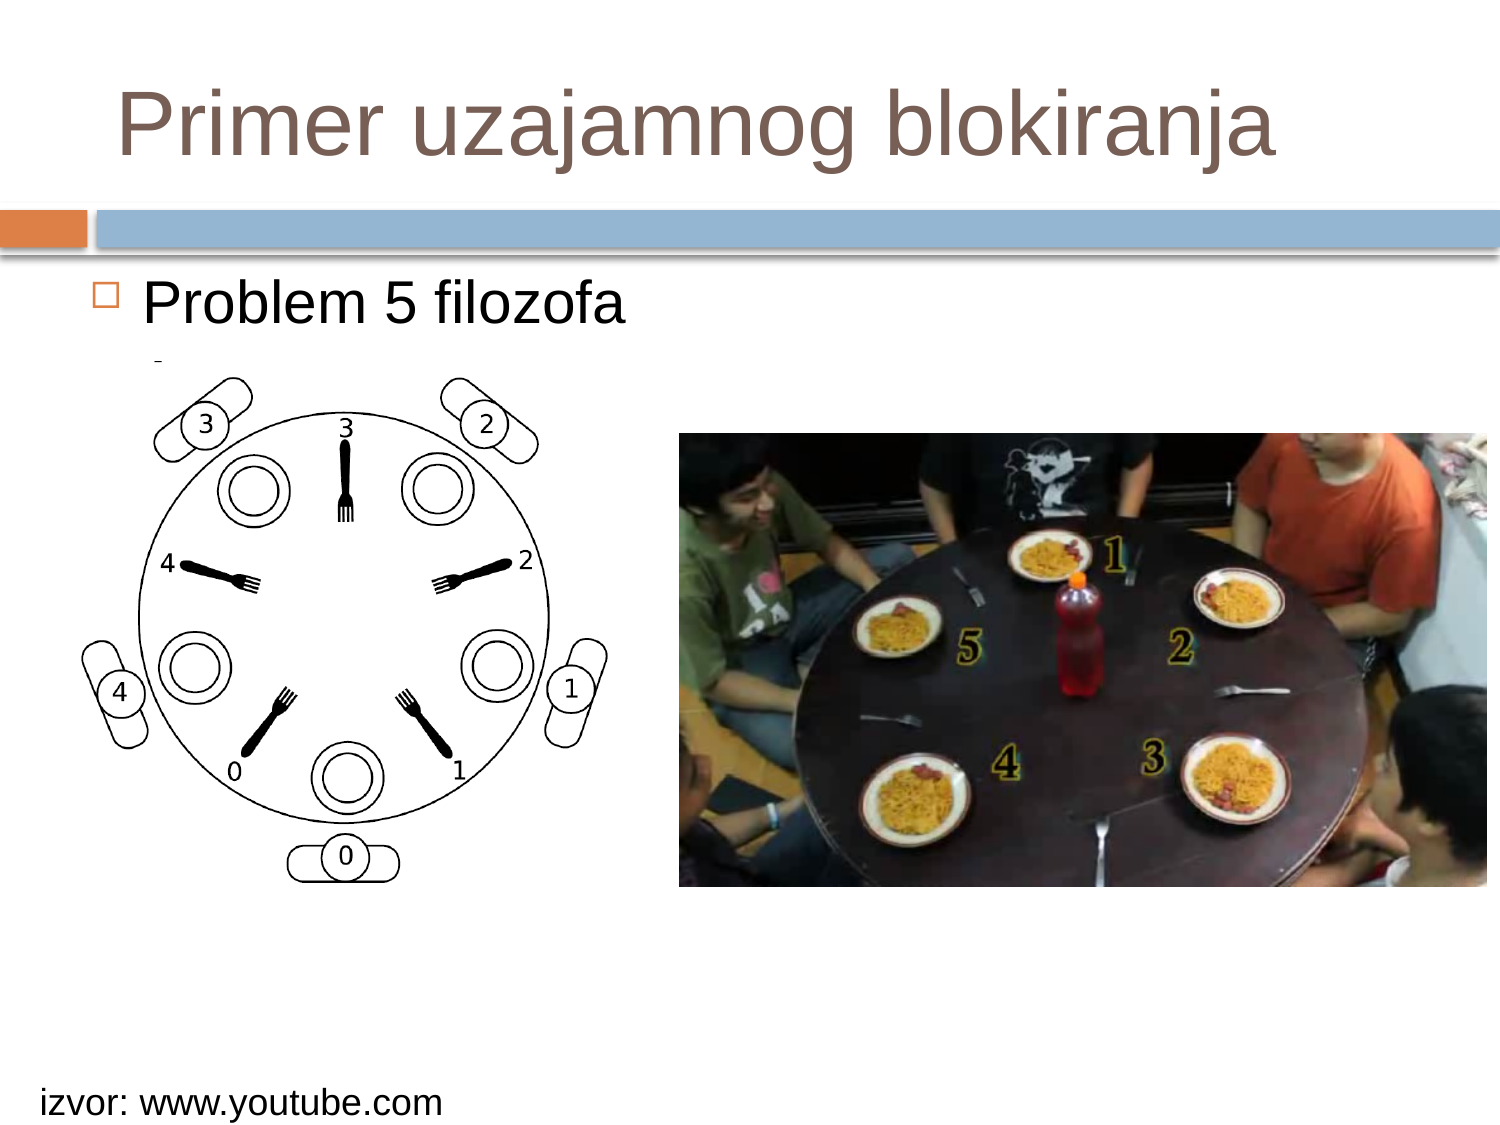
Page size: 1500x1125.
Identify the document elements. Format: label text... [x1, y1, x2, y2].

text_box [678, 432, 1488, 888]
picture [74, 361, 615, 888]
list Problem 5 filozofa [75, 255, 1413, 994]
text_box izvor: www.youtube.com [24, 1071, 550, 1125]
title Primer uzajamnog blokiranja [100, 37, 1438, 200]
